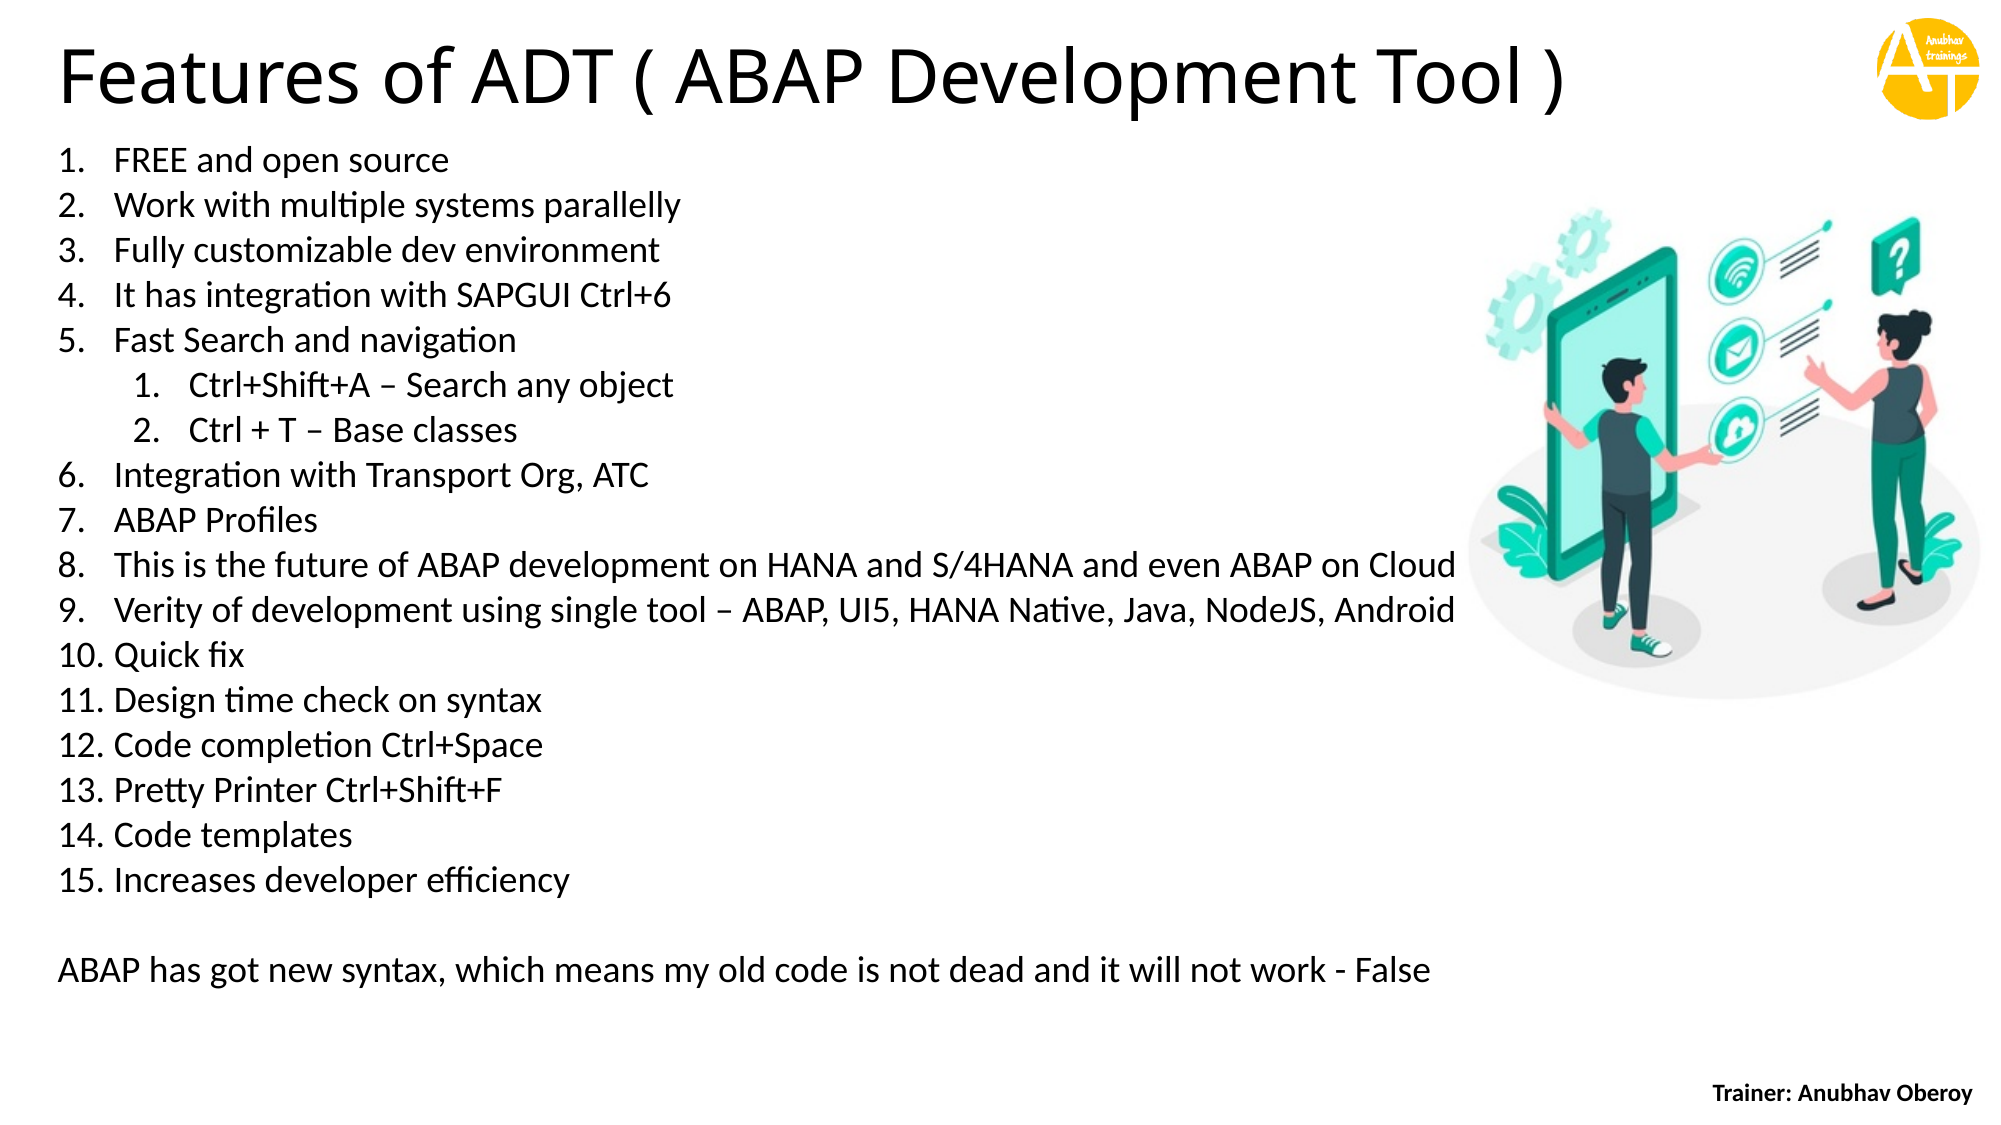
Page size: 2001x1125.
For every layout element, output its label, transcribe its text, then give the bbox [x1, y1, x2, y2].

footer Trainer: Anubhav Oberoy [1660, 1074, 2000, 1108]
text_box FREE and open source Work with multiple systems parallelly Fully customizable dev environment It has integration with SAPGUI Ctrl+6 Fast Search and navigation Ctrl+Shift+A – Search any object Ctrl + T – Base classes Integration with Transport Org, ATC ABAP Profiles This is the future of ABAP development on HANA and S/4HANA and even ABAP on Cloud Verity of development using single tool – ABAP, UI5, HANA Native, Java, NodeJS, Android Quick fix Design time check on syntax Code completion Ctrl+Space Pretty Printer Ctrl+Shift+F Code templates Increases developer efficiency ABAP has got new syntax, which means my old code is not dead and it will not work - False [42, 127, 1950, 1043]
picture [1460, 184, 1989, 713]
text_box Features of ADT ( ABAP Development Tool ) [42, 30, 1866, 127]
picture [1866, 11, 1985, 128]
